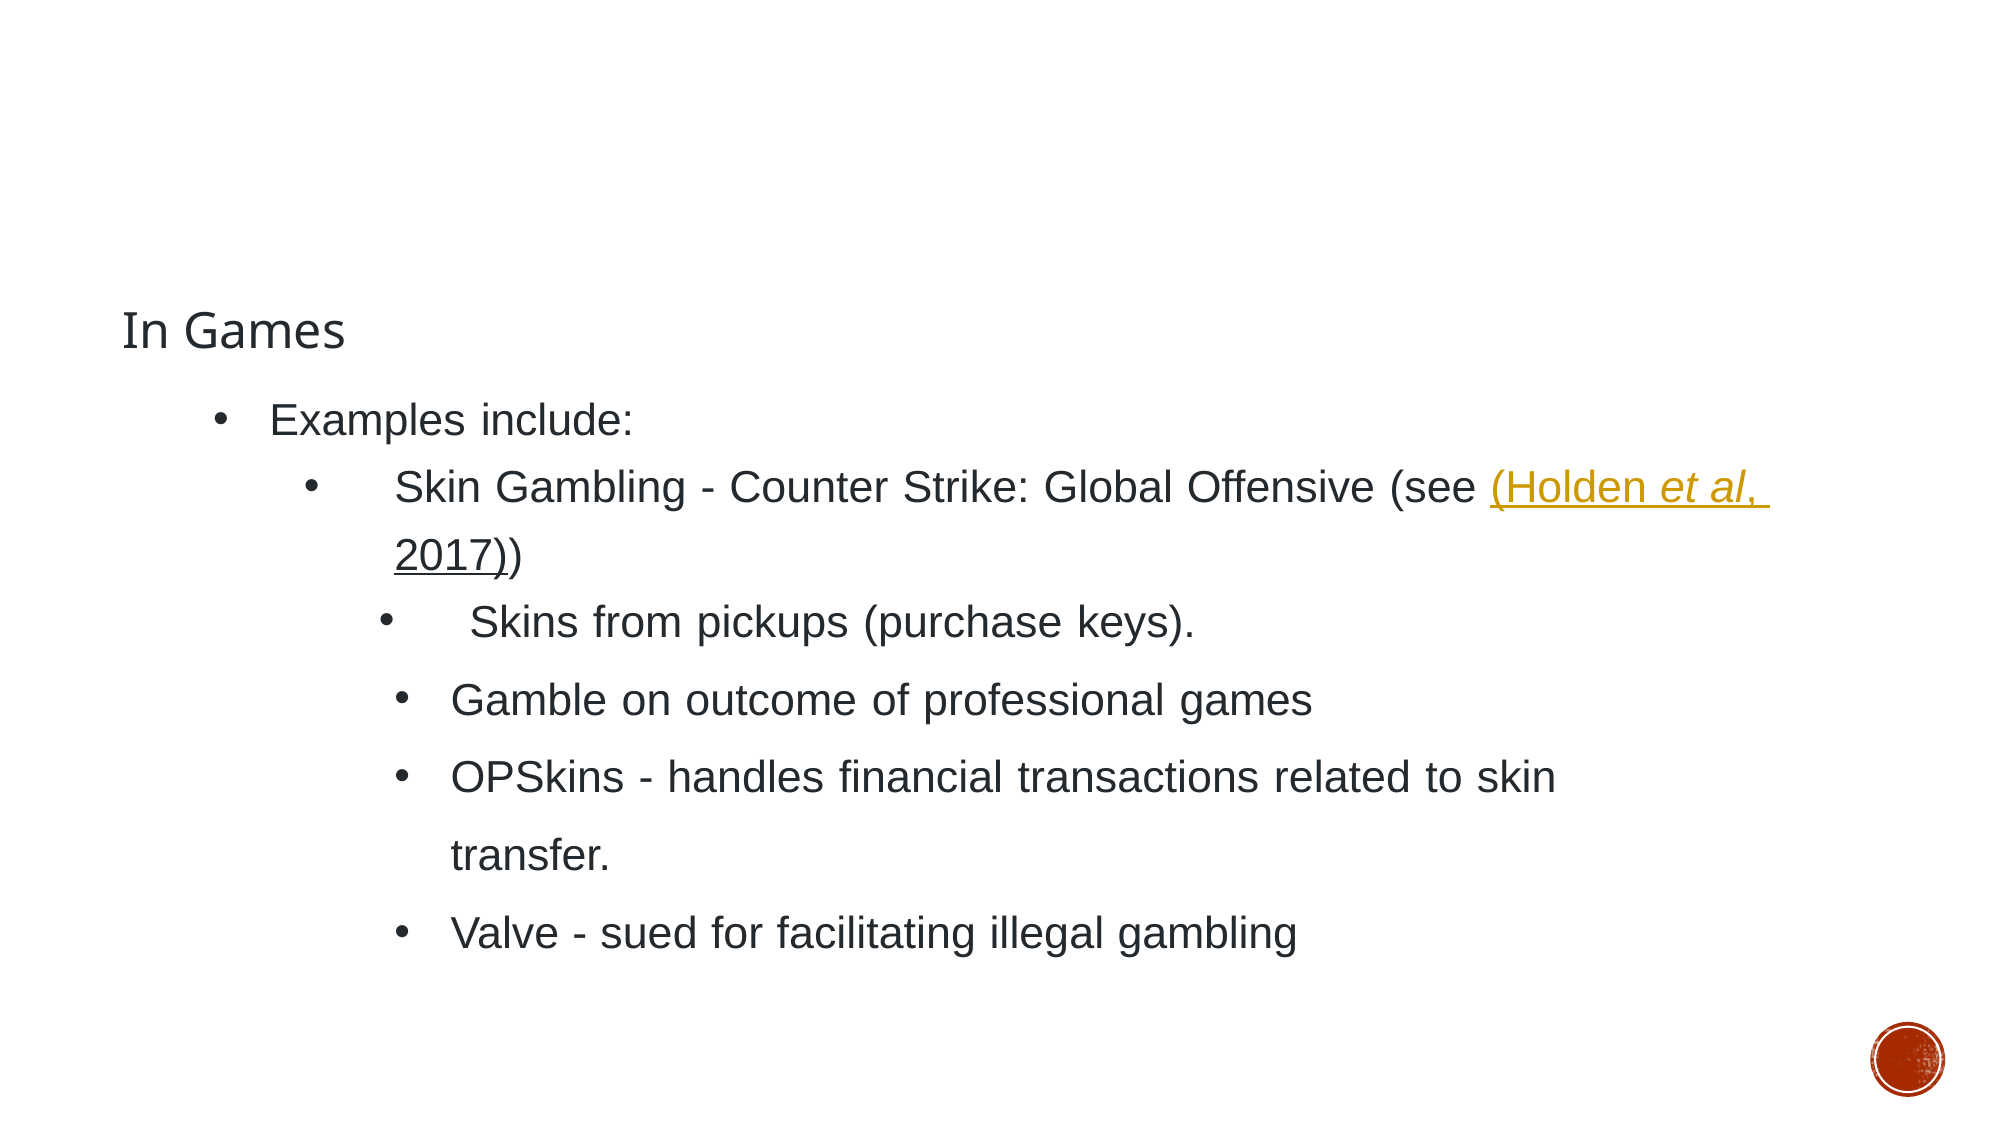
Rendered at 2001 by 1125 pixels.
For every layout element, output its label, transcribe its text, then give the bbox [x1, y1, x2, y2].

text_box Examples include: Skin Gambling - Counter Strike: Global Offensive (see (Holden et al, 2017)) Skins from pickups (purchase keys). Gamble on outcome of professional games OPSkins - handles financial transactions related to skin transfer. Valve - sued for facilitating illegal gambling [211, 375, 1817, 958]
text_box In Games [120, 296, 350, 359]
